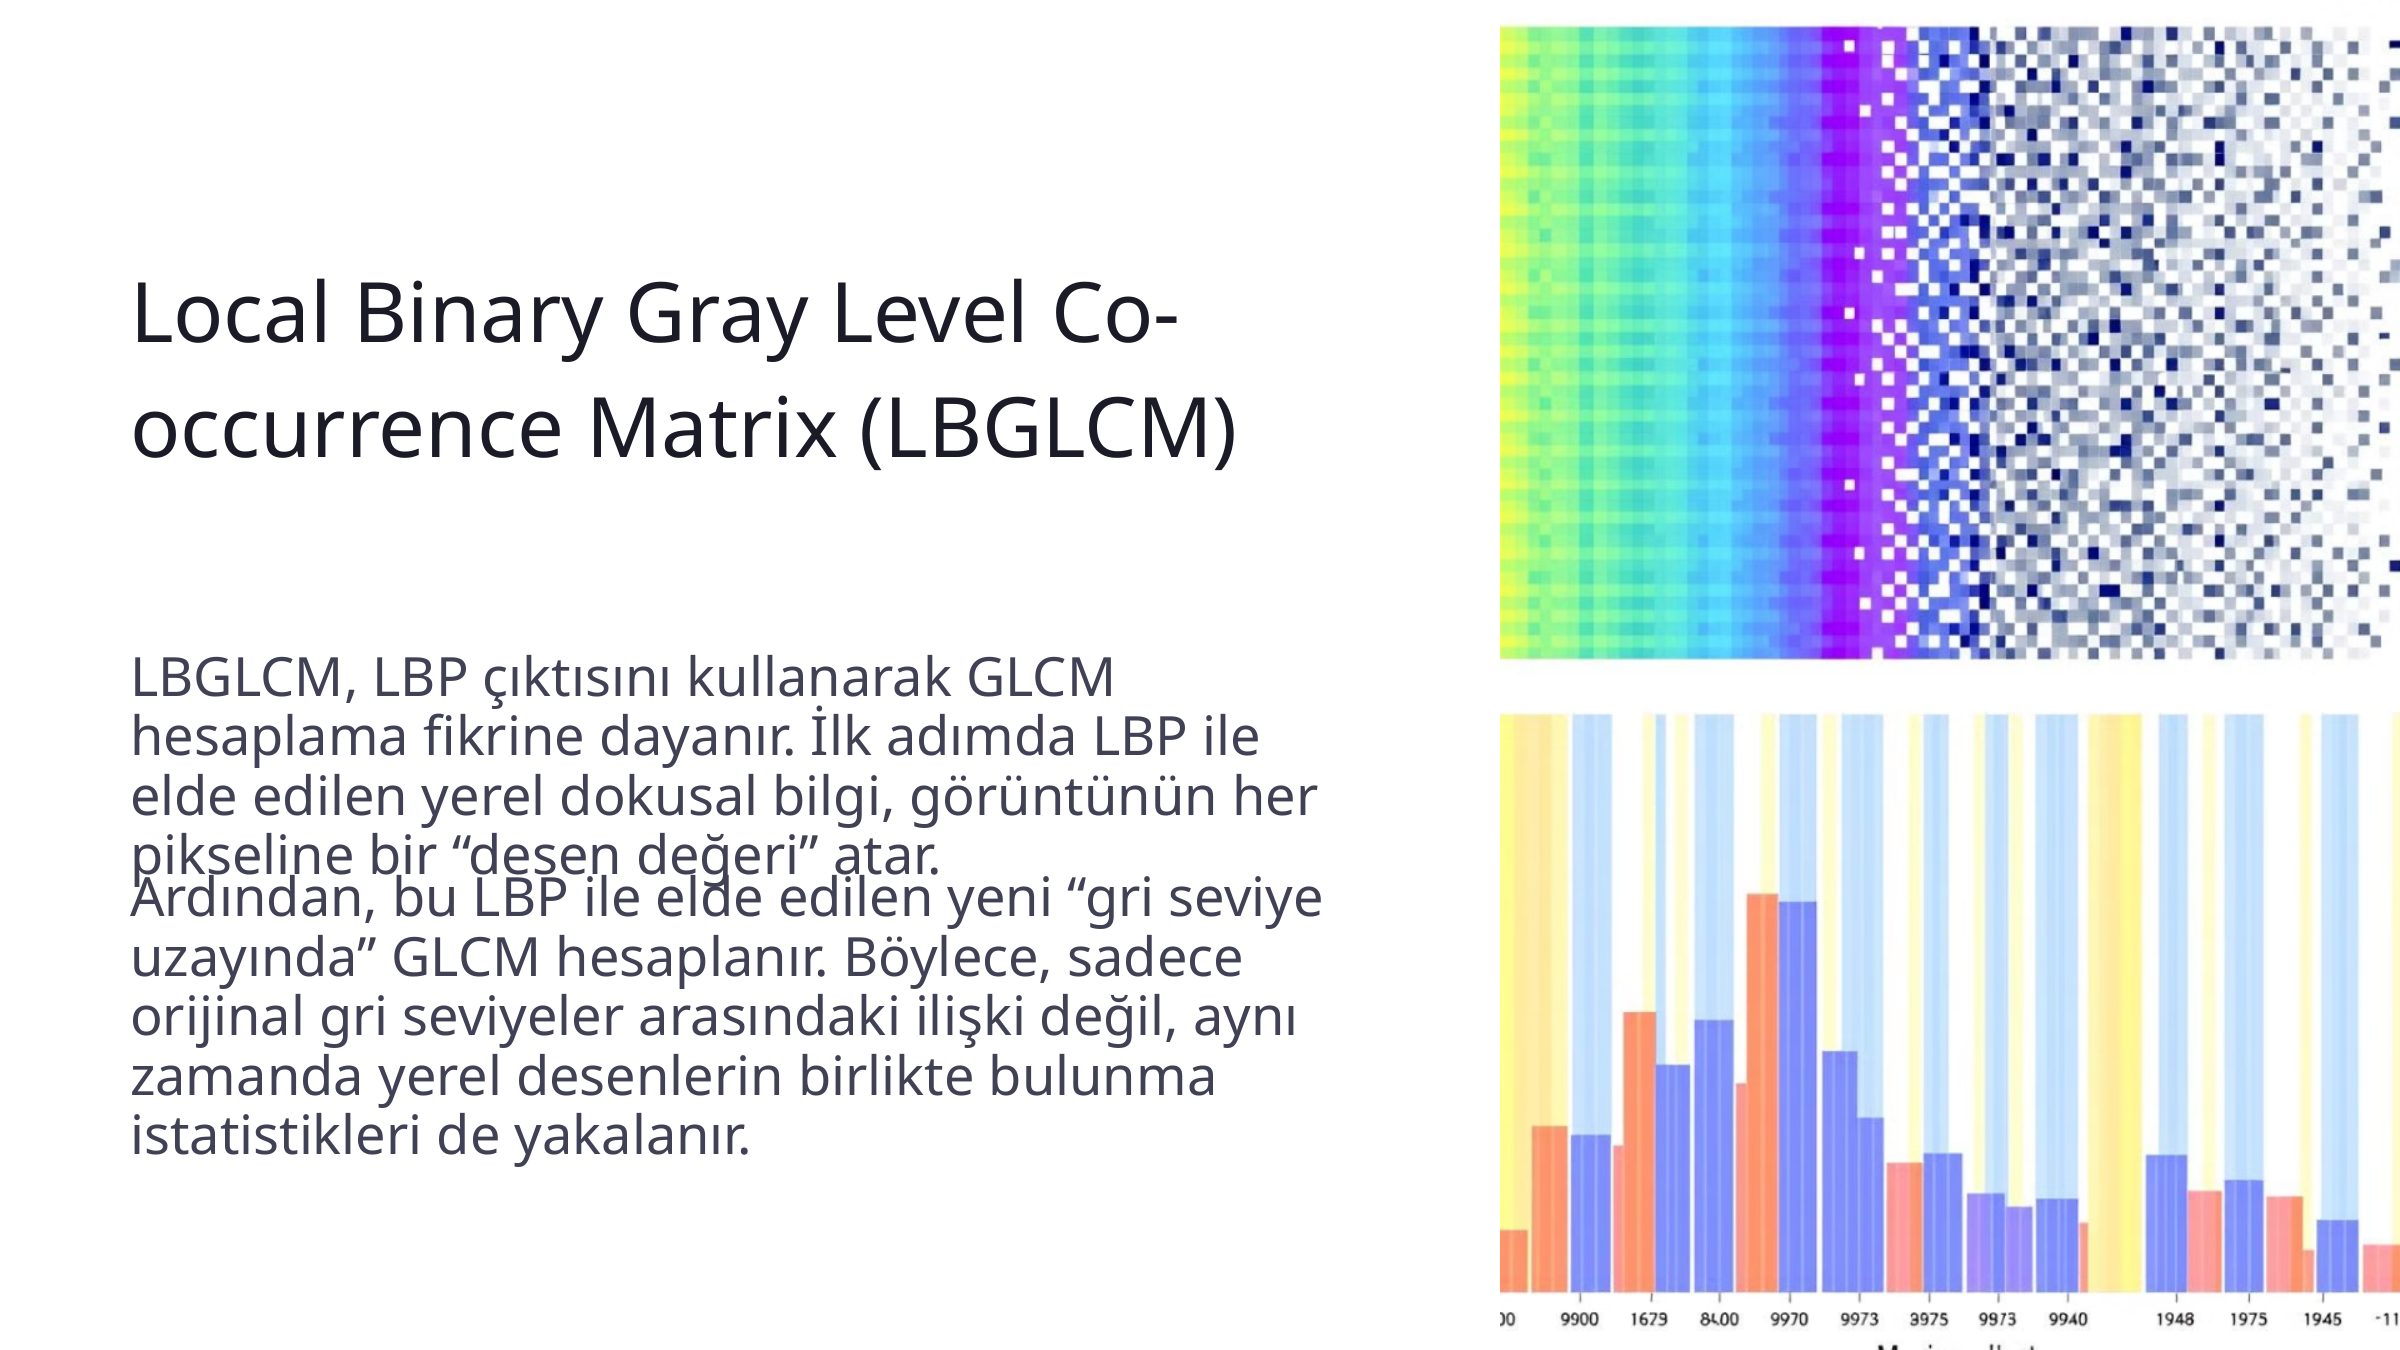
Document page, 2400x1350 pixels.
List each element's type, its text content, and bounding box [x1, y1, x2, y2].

text_box LBGLCM, LBP çıktısını kullanarak GLCM hesaplama fikrine dayanır. İlk adımda LBP ile elde edilen yerel dokusal bilgi, görüntünün her pikseline bir “desen değeri” atar. [130, 647, 1370, 827]
picture [1499, 0, 2400, 1350]
text_box Local Binary Gray Level Co-occurrence Matrix (LBGLCM) [130, 243, 1370, 593]
text_box Ardından, bu LBP ile elde edilen yeni “gri seviye uzayında” GLCM hesaplanır. Böylece, sadece orijinal gri seviyeler arasındaki ilişki değil, aynı zamanda yerel desenlerin birlikte bulunma istatistikleri de yakalanır. [130, 868, 1370, 1107]
